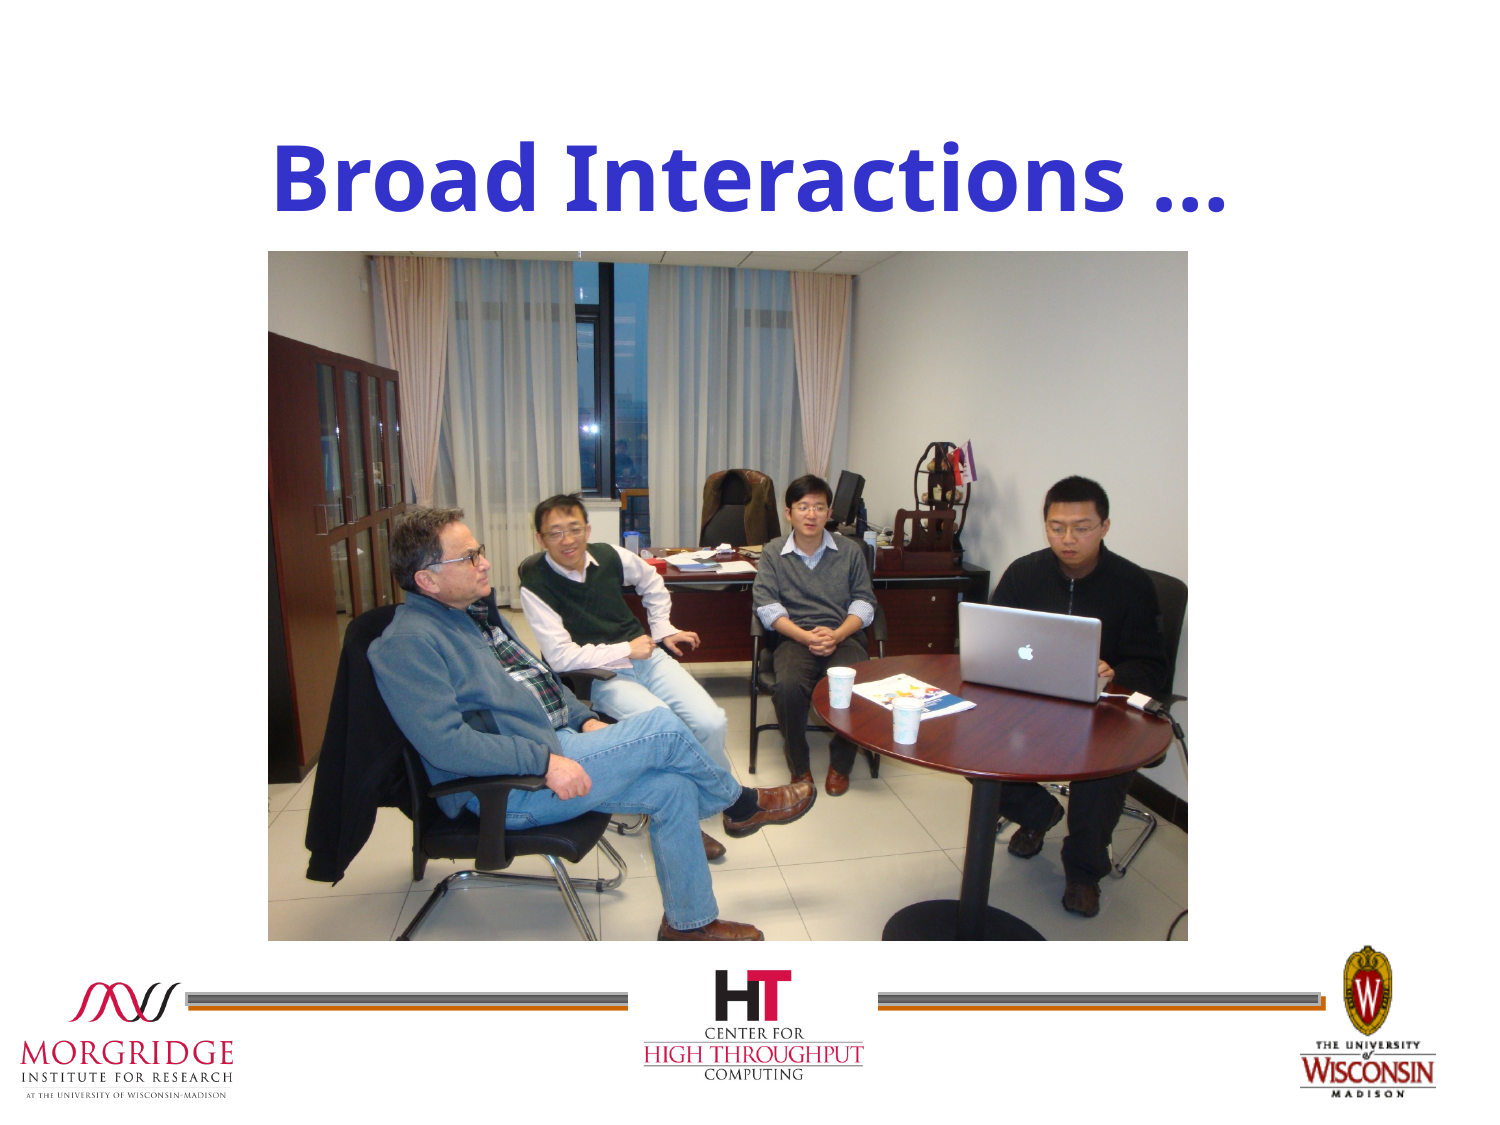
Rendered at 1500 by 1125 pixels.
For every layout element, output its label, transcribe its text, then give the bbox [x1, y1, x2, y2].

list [268, 251, 1188, 941]
picture [1300, 944, 1436, 1101]
picture [20, 982, 233, 1100]
picture [628, 953, 878, 1095]
title Broad Interactions … [112, 99, 1388, 250]
